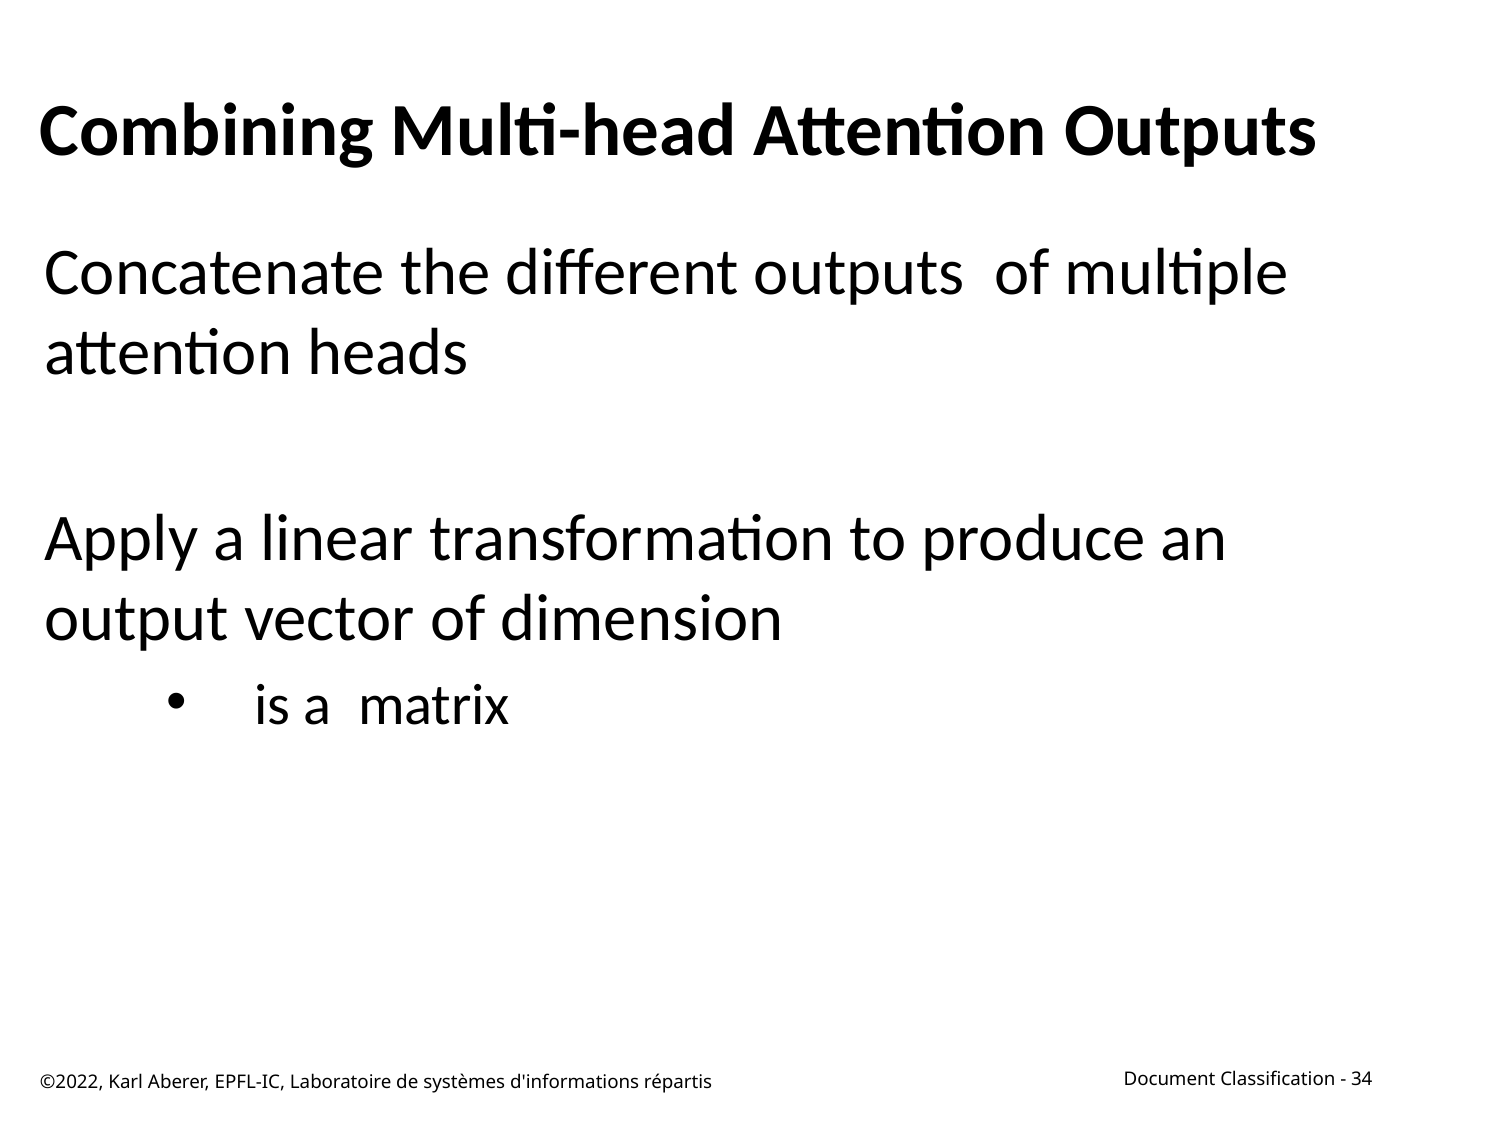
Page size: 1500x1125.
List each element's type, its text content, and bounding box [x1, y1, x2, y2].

footer ©2022, Karl Aberer, EPFL-IC, Laboratoire de systèmes d'informations répartis [24, 1062, 988, 1101]
title Combining Multi-head Attention Outputs [24, 49, 1388, 201]
